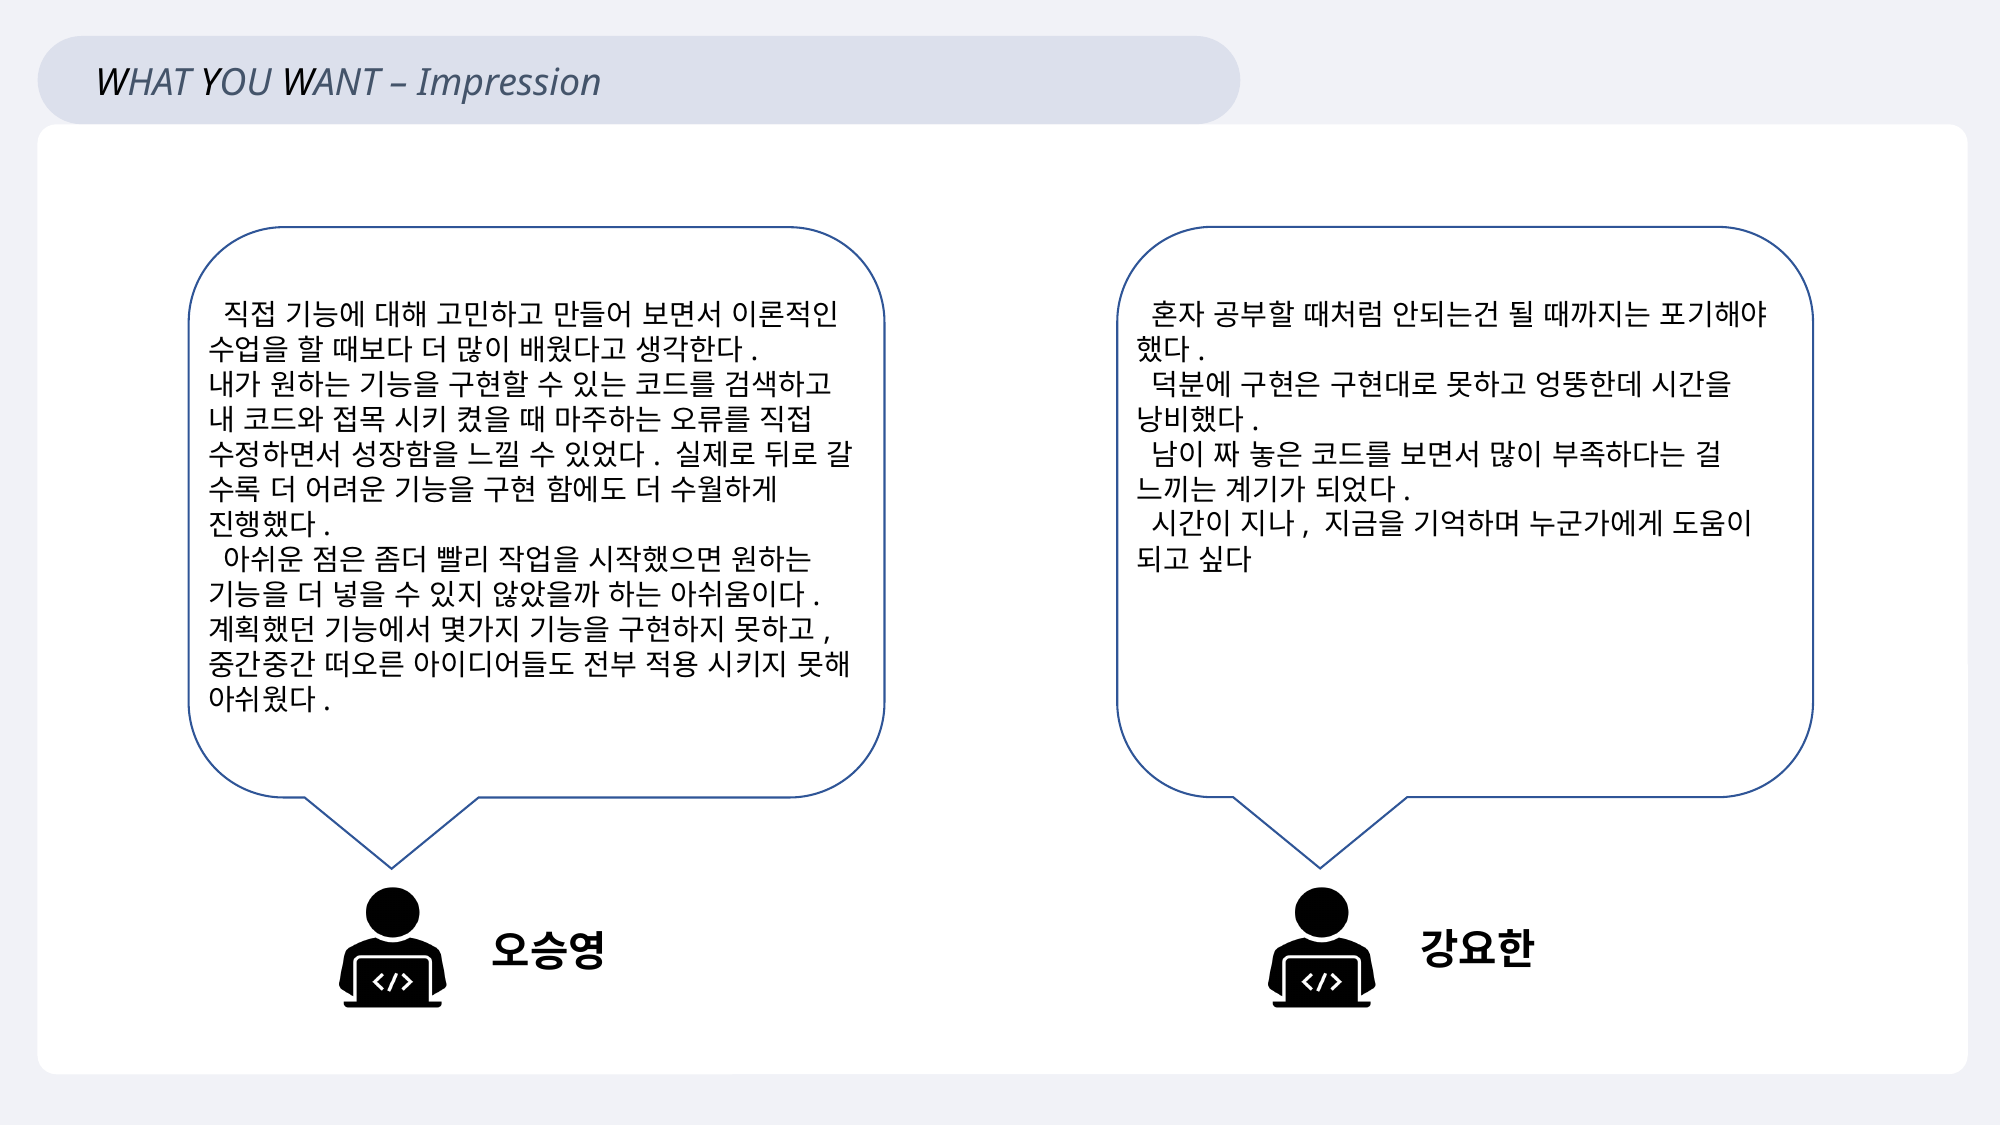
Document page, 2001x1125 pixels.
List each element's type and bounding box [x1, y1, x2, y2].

text_box [0, 34, 2000, 1076]
